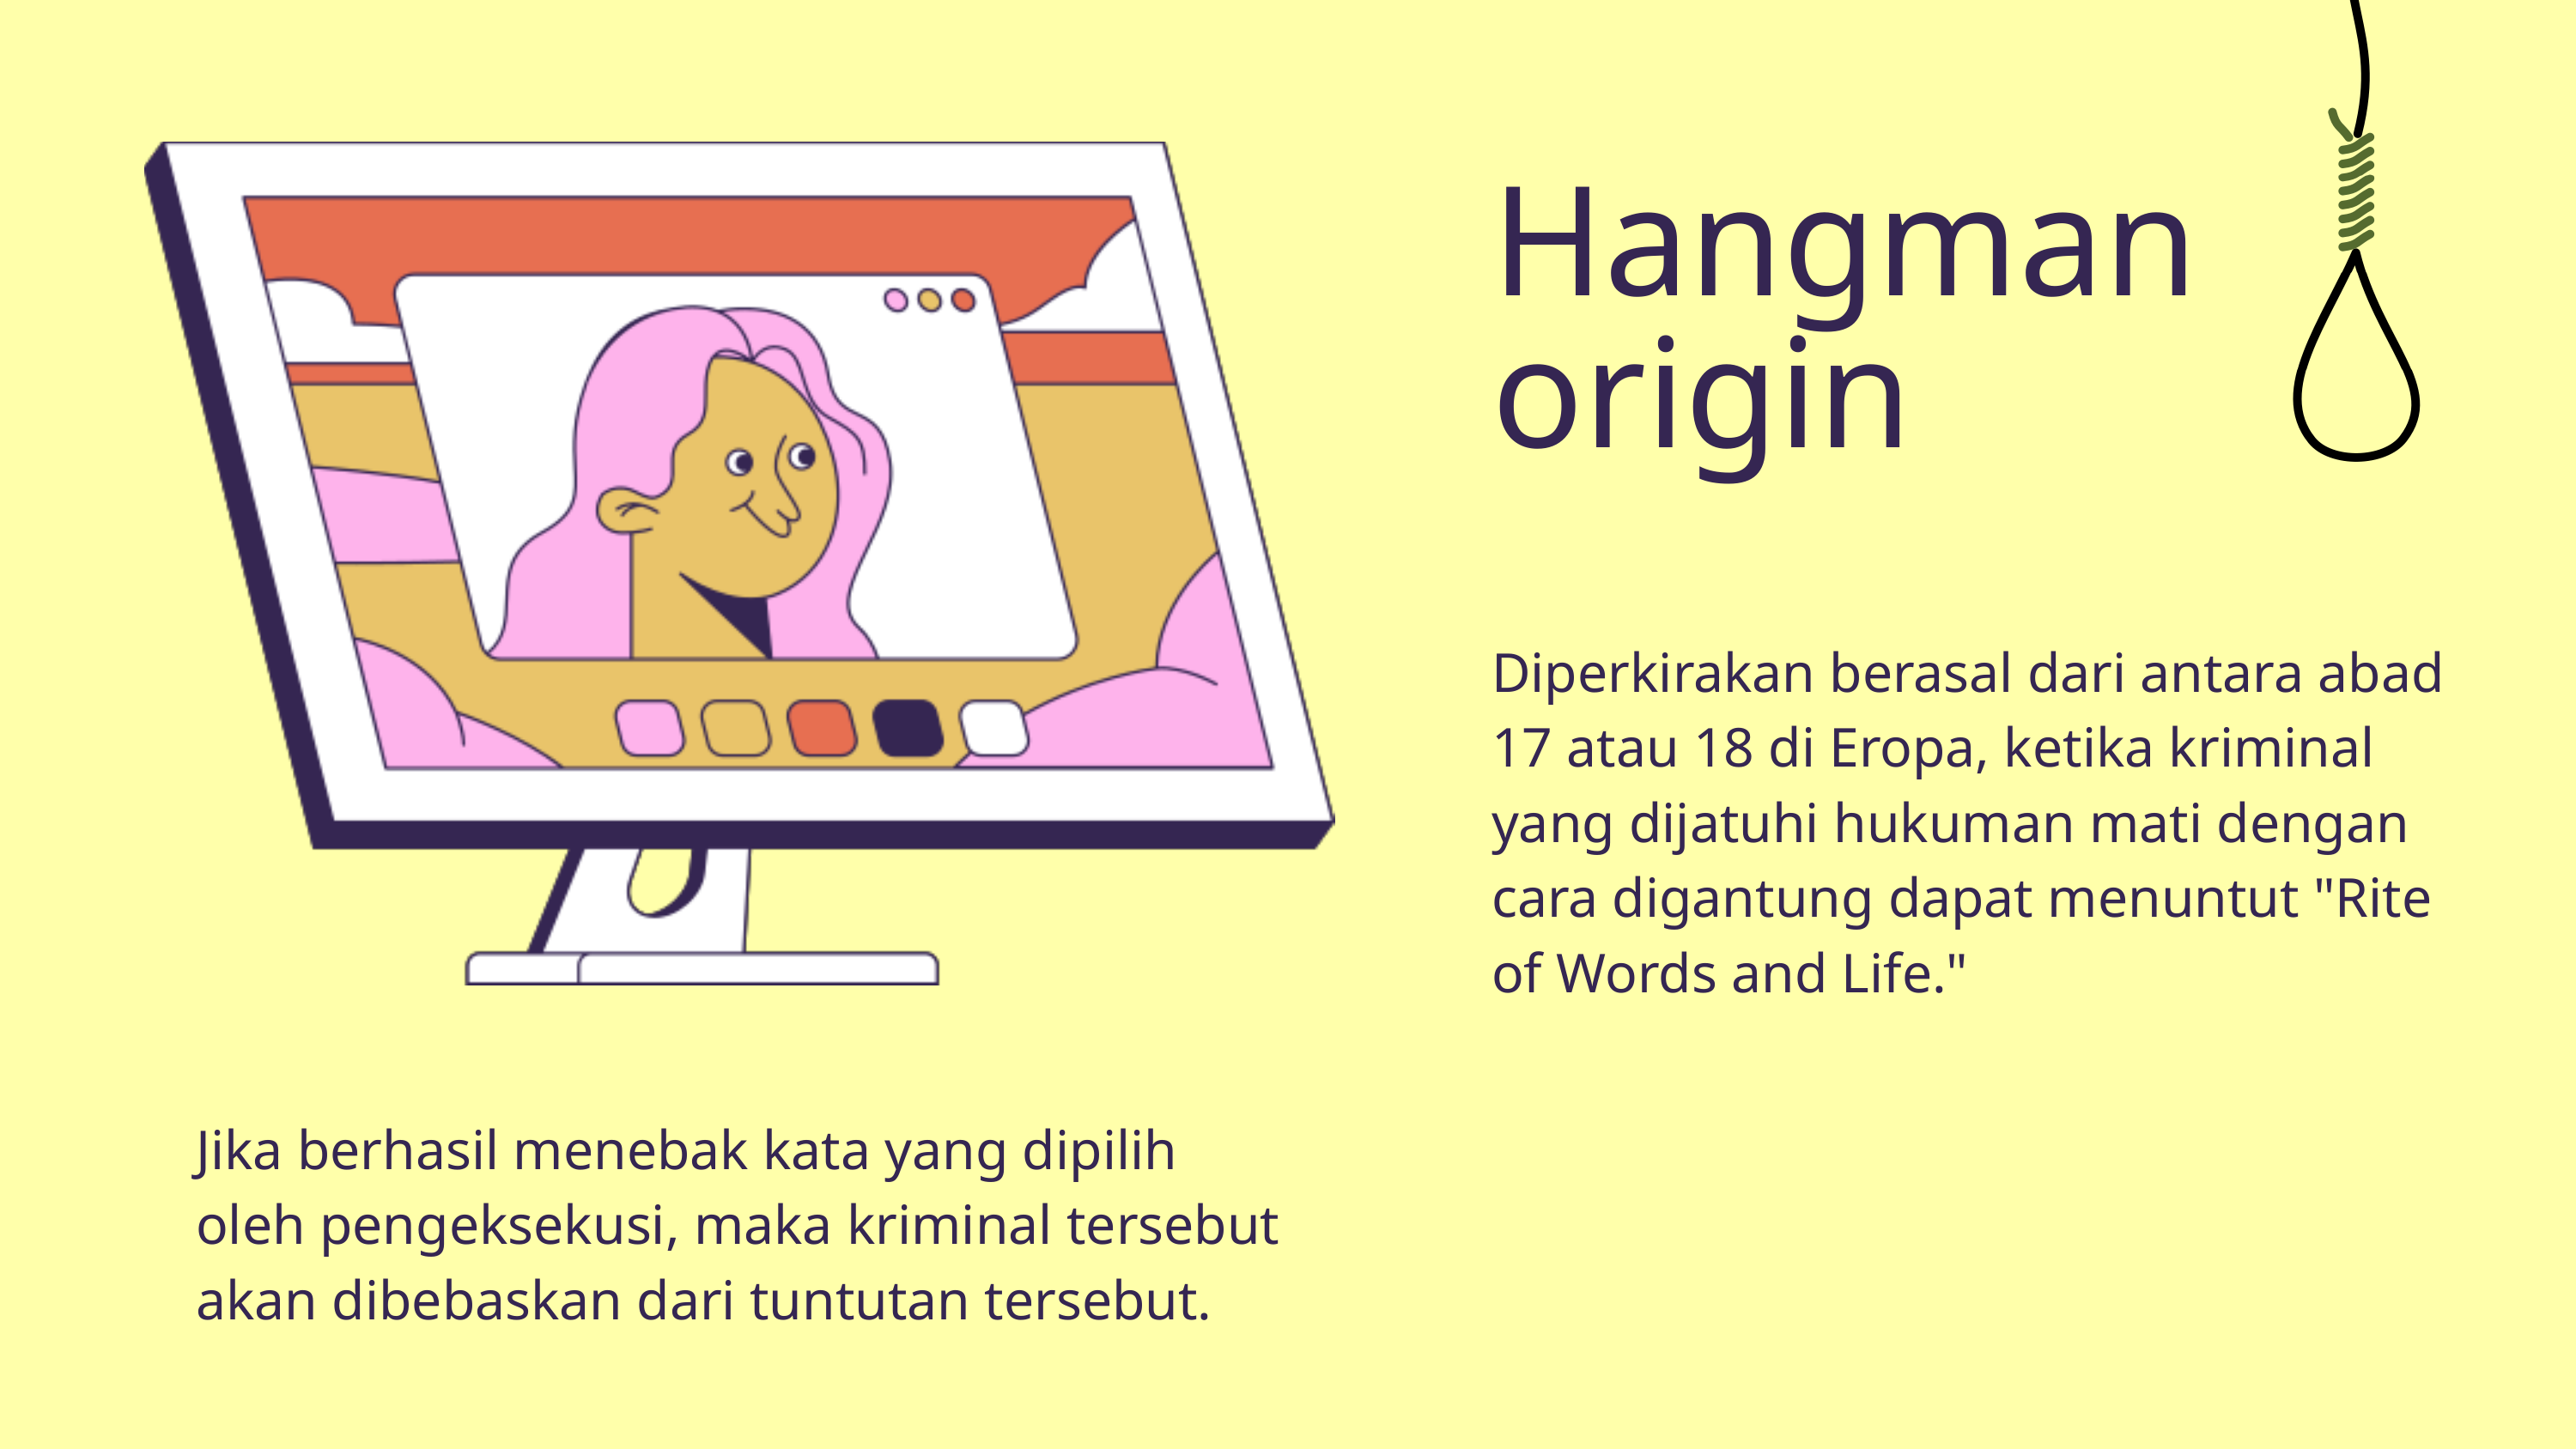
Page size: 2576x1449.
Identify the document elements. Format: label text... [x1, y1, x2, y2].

picture [144, 141, 1335, 985]
picture [2283, 0, 2432, 466]
text_box Hangman origin [1492, 174, 2354, 479]
text_box Jika berhasil menebak kata yang dipilih oleh pengeksekusi, maka kriminal tersebut akan dibebaskan dari tuntutan tersebut. [196, 1104, 1284, 1331]
text_box Diperkirakan berasal dari antara abad 17 atau 18 di Eropa, ketika kriminal yang dijatuhi hukuman mati dengan cara digantung dapat menuntut "Rite of Words and Life." [1492, 627, 2452, 1078]
